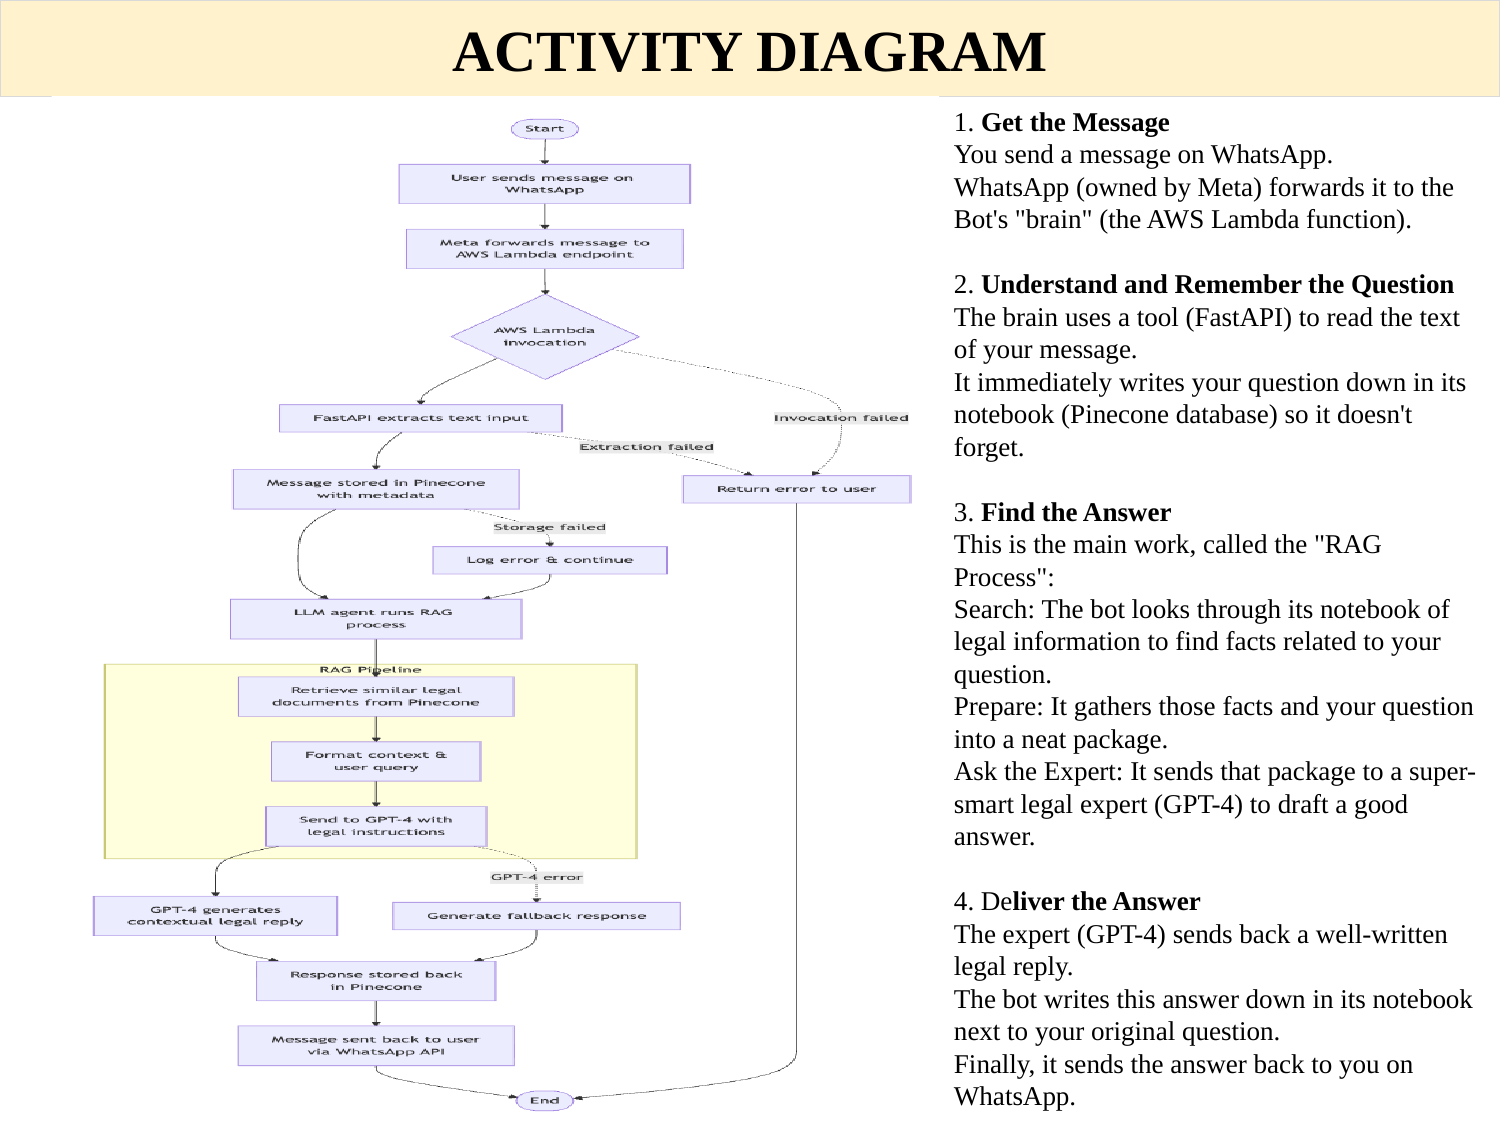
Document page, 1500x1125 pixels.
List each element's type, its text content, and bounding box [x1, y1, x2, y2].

picture [51, 96, 940, 1125]
text_box ACTIVITY DIAGRAM [0, 0, 1500, 97]
text_box 1. Get the Message You send a message on WhatsApp. WhatsApp (owned by Meta) forwards it to the Bot's "brain" (the AWS Lambda function). 2. Understand and Remember the Question The brain uses a tool (FastAPI) to read the text of your message. It immediately writes your question down in its notebook (Pinecone database) so it doesn't forget. 3. Find the Answer This is the main work, called the "RAG Process": Search: The bot looks through its notebook of legal information to find facts related to your question. Prepare: It gathers those facts and your question into a neat package. Ask the Expert: It sends that package to a super-smart legal expert (GPT-4) to draft a good answer. 4. Deliver the Answer The expert (GPT-4) sends back a well-written legal reply. The bot writes this answer down in its notebook next to your original question. Finally, it sends the answer back to you on WhatsApp. [940, 96, 1500, 1125]
